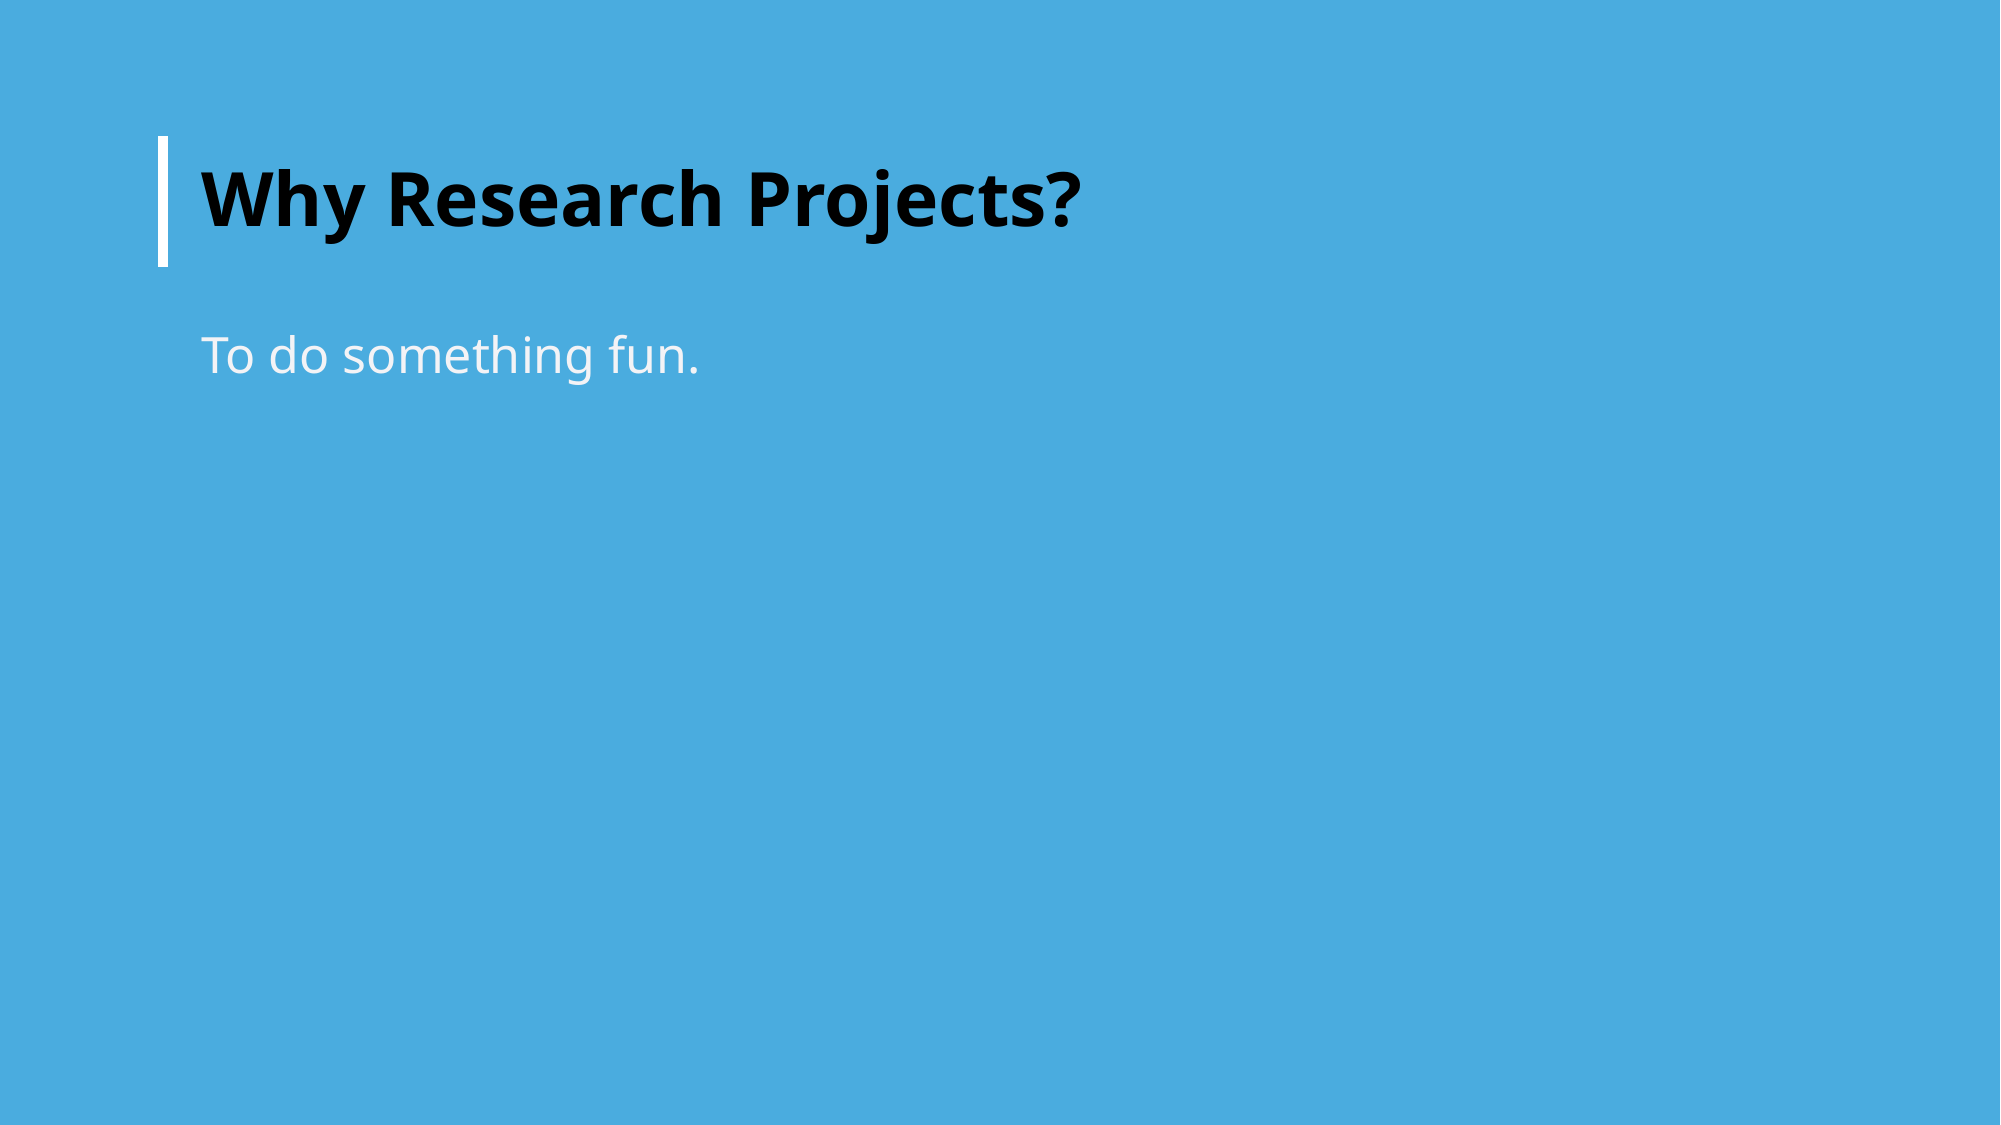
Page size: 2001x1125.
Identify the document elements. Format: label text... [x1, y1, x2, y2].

list To do something fun. [186, 316, 1811, 954]
title Why Research Projects? [186, 136, 1811, 268]
